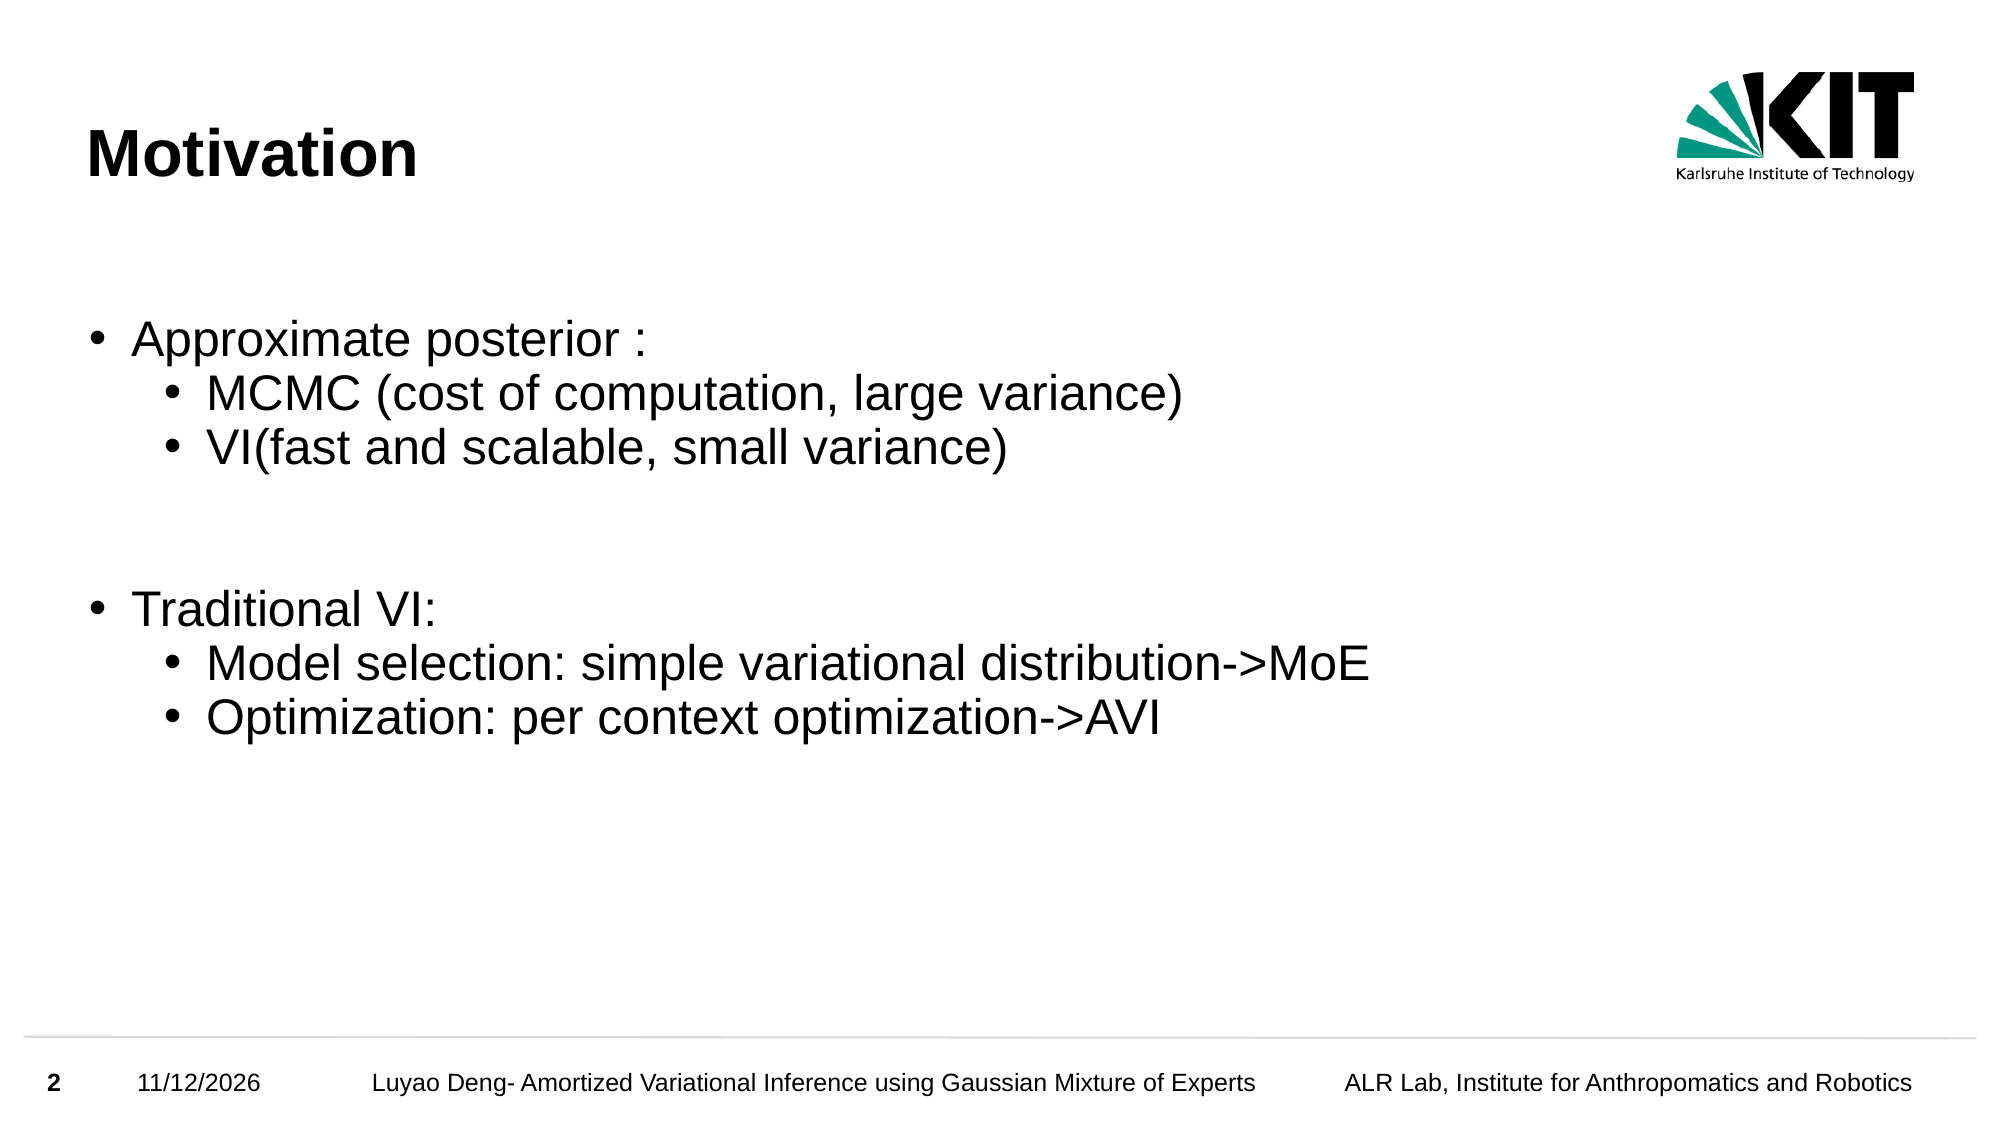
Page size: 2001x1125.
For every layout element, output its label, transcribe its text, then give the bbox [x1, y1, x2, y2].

text_box 2 [47, 1038, 119, 1125]
text_box Motivation [86, 64, 1589, 191]
picture [1677, 72, 1914, 182]
text_box Approximate posterior : MCMC (cost of computation, large variance) VI(fast and scalable, small variance) Traditional VI: Model selection: simple variational distribution->MoE Optimization: per context optimization->AVI [86, 259, 1589, 1014]
text_box 12/1/2024 [137, 1038, 362, 1125]
